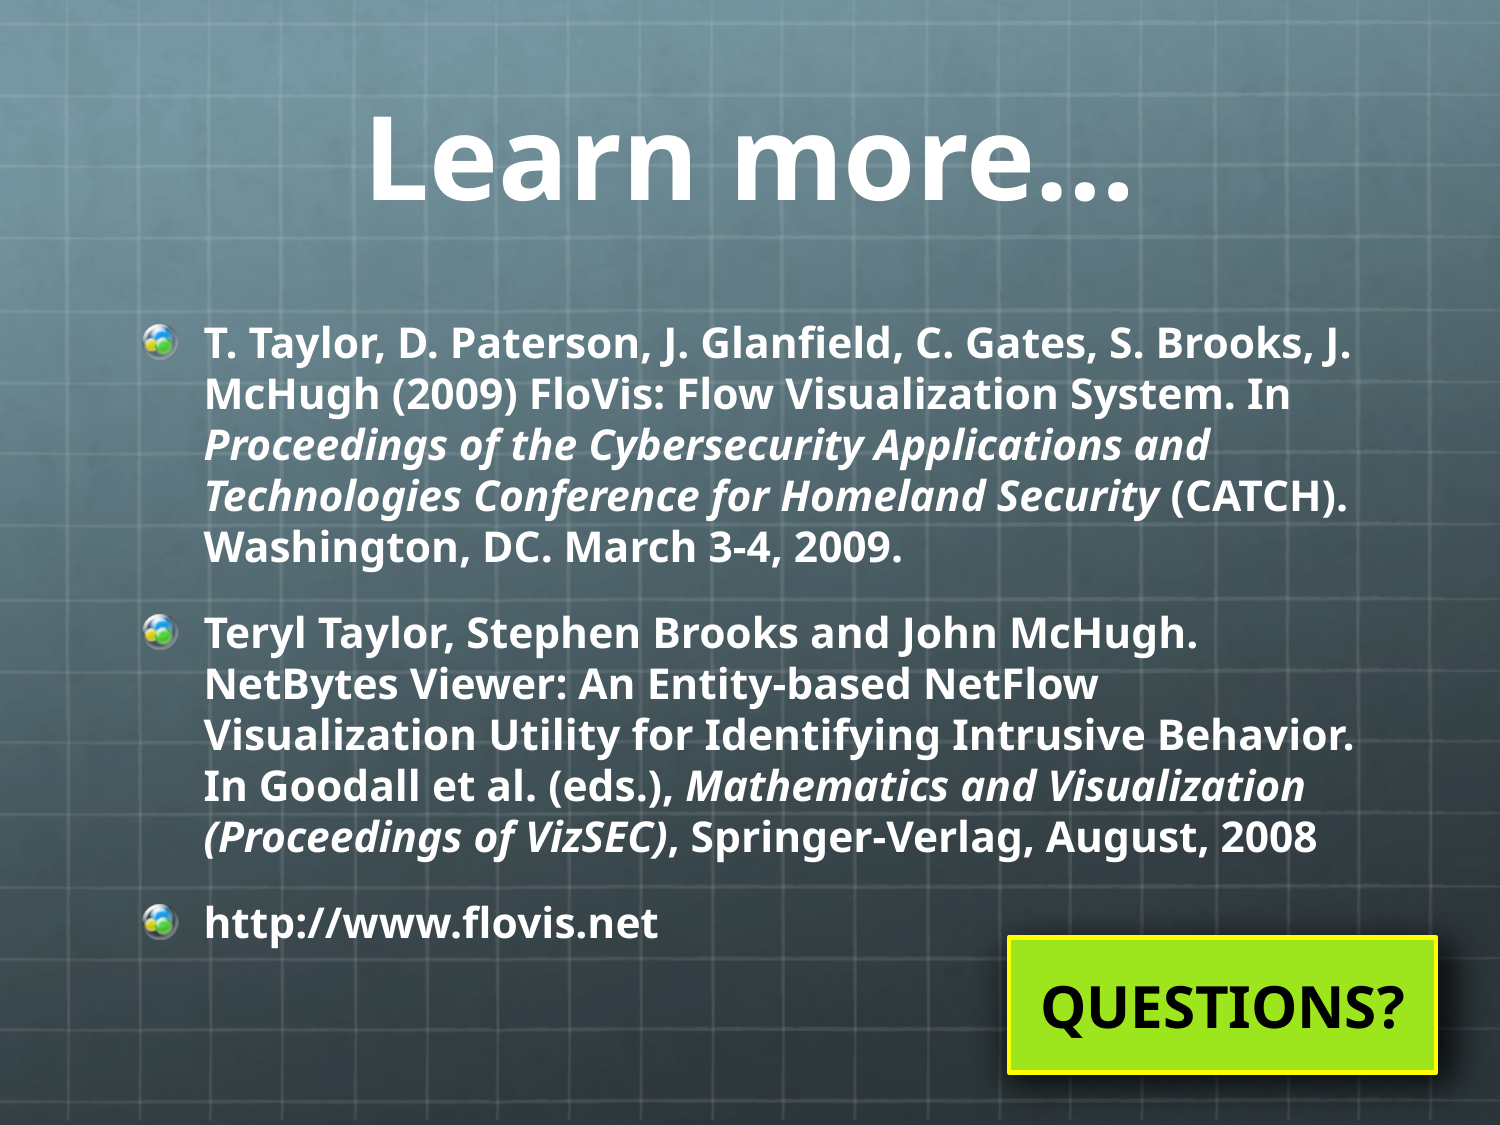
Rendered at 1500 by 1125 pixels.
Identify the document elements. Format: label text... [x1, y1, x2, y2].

list T. Taylor, D. Paterson, J. Glanfield, C. Gates, S. Brooks, J. McHugh (2009) FloVis: Flow Visualization System. In Proceedings of the Cybersecurity Applications and Technologies Conference for Homeland Security (CATCH). Washington, DC. March 3-4, 2009. Teryl Taylor, Stephen Brooks and John McHugh. NetBytes Viewer: An Entity-based NetFlow Visualization Utility for Identifying Intrusive Behavior. In Goodall et al. (eds.), Mathematics and Visualization (Proceedings of VizSEC), Springer-Verlag, August, 2008 http://www.flovis.net [127, 308, 1372, 958]
picture [0, 0, 1500, 1125]
text_box QUESTIONS? [1008, 936, 1437, 1073]
title Learn more… [127, 17, 1372, 289]
